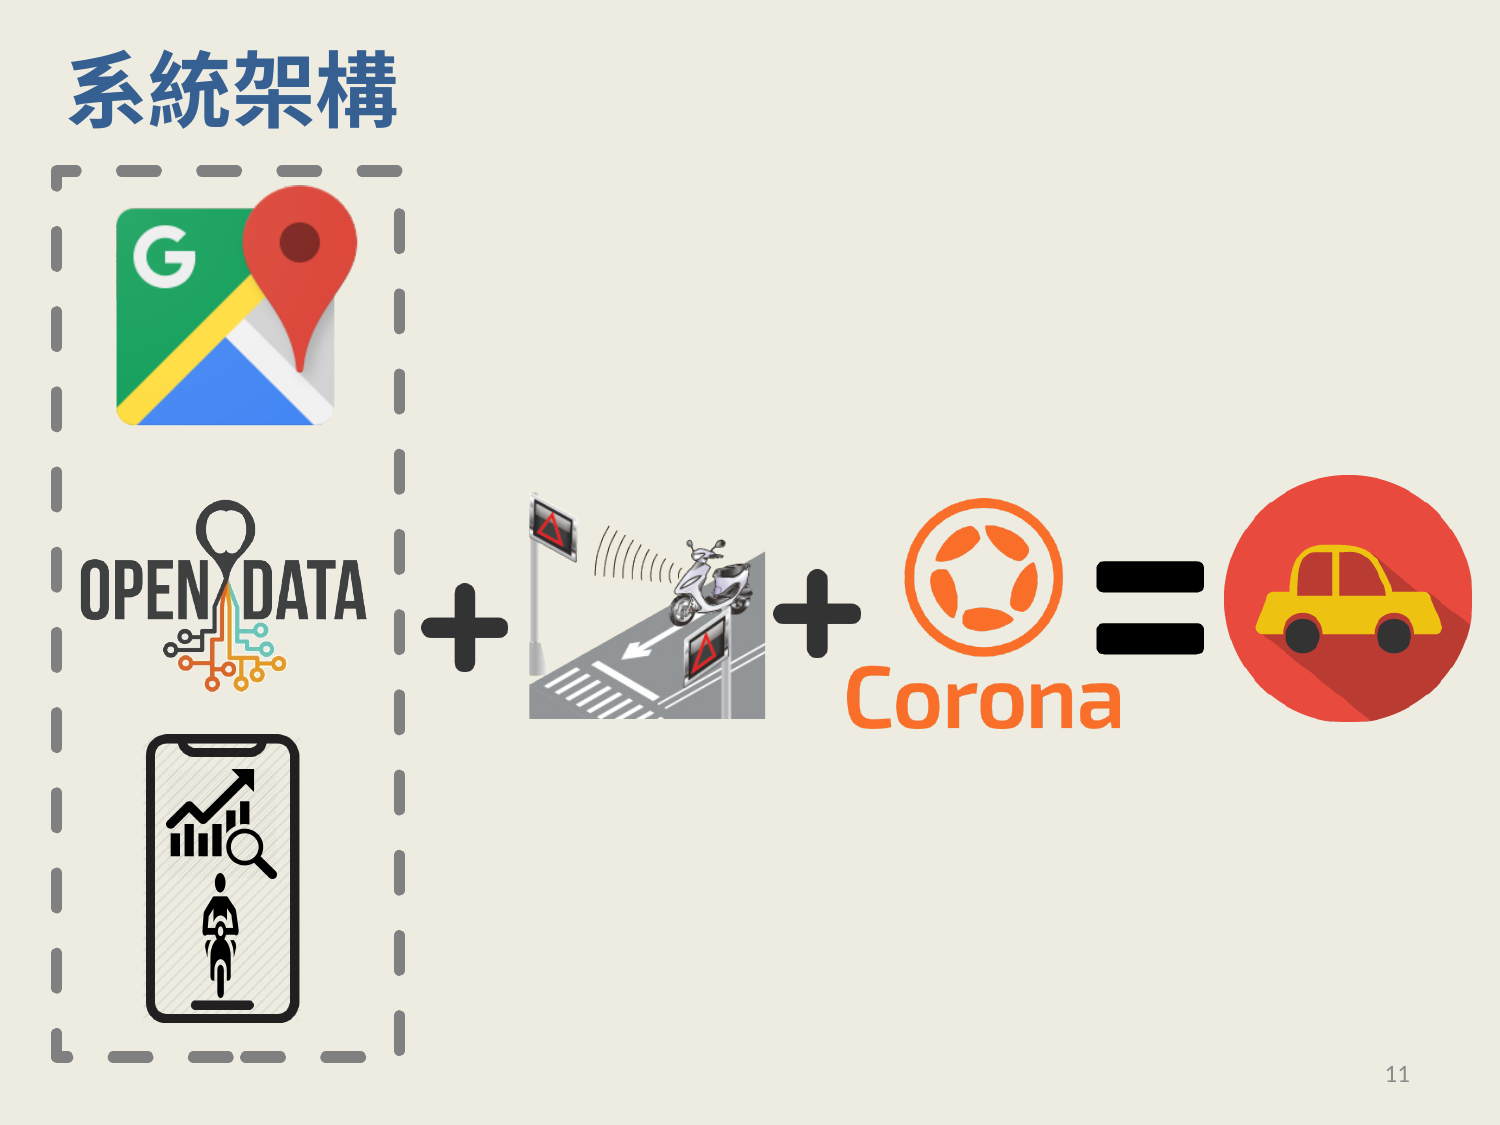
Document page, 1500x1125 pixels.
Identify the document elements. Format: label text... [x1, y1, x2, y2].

picture [105, 184, 365, 427]
slide_number 11 [1074, 1042, 1425, 1103]
picture [420, 583, 508, 672]
picture [529, 485, 766, 719]
picture [50, 480, 388, 703]
picture [773, 474, 1472, 729]
text_box 系統架構 [50, 30, 420, 146]
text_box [143, 734, 301, 1023]
text_box [54, 169, 402, 1059]
